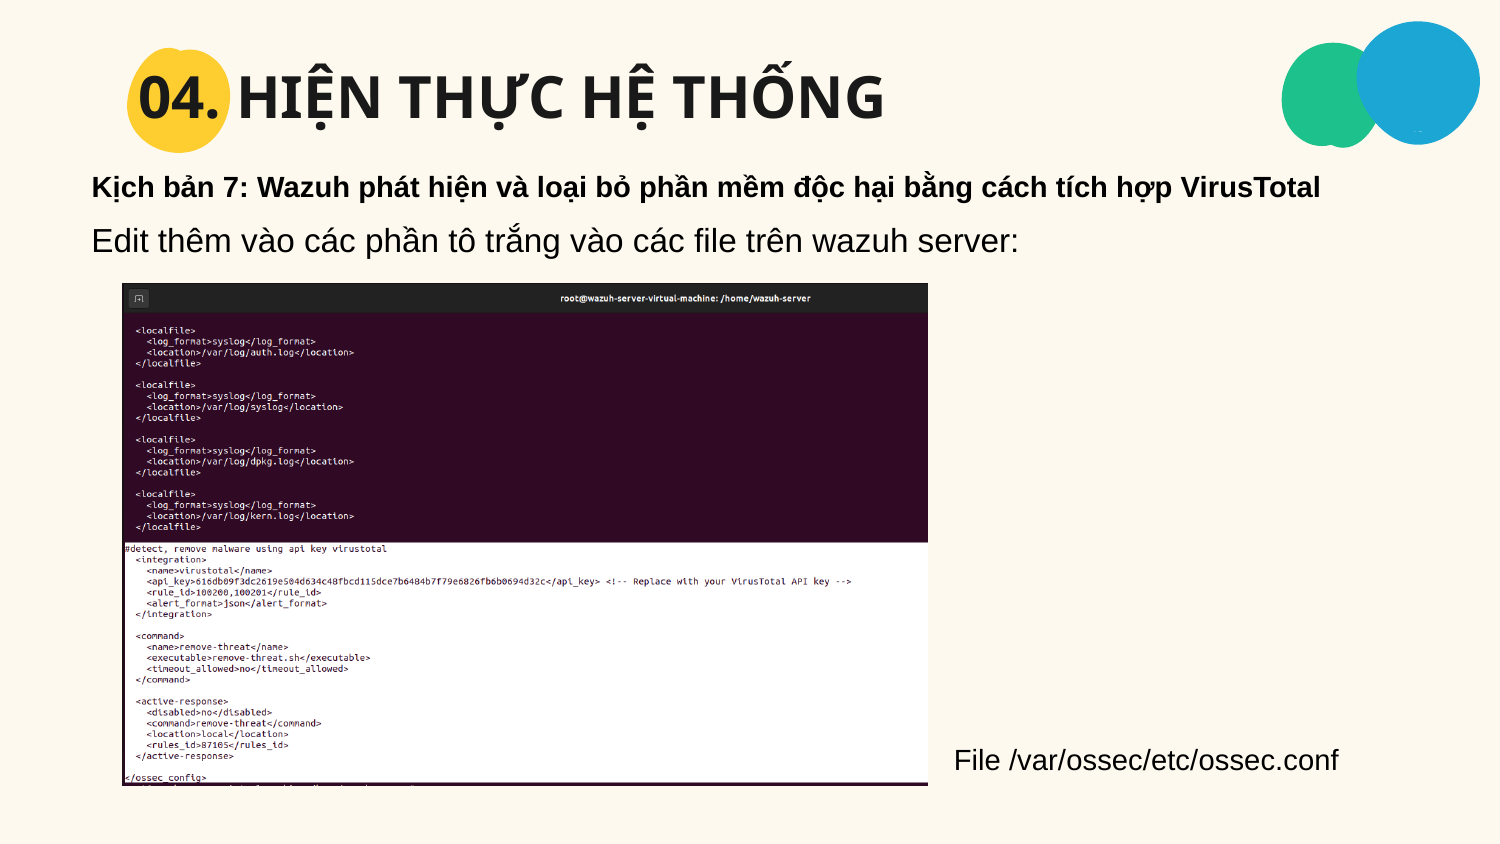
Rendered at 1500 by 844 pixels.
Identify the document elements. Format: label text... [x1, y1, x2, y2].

text_box [1307, 42, 1361, 50]
title 04. HIỆN THỰC HỆ THỐNG [123, 50, 1389, 145]
text_box Kịch bản 7: Wazuh phát hiện và loại bỏ phần mềm độc hại bằng cách tích hợp VirusTotal [76, 161, 1467, 211]
text_box [1356, 21, 1480, 145]
text_box [150, 145, 206, 153]
text_box File /var/ossec/etc/ossec.conf [938, 733, 1389, 784]
picture [122, 283, 928, 786]
text_box Edit thêm vào các phần tô trắng vào các file trên wazuh server: [76, 211, 1088, 267]
